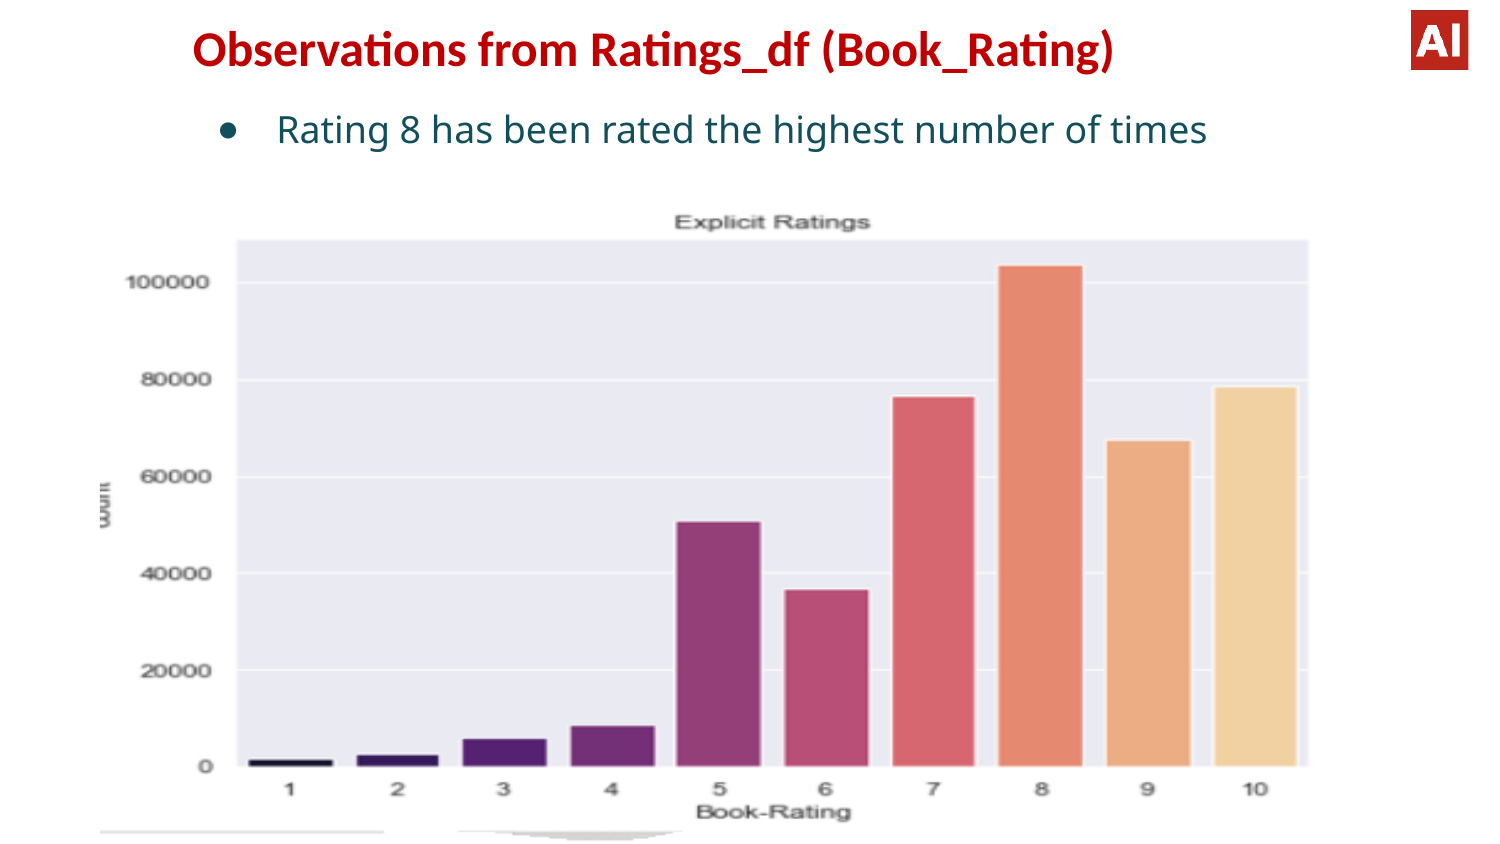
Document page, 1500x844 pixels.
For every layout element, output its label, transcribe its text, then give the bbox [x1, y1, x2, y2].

picture [1411, 10, 1469, 70]
text_box Rating 8 has been rated the highest number of times [200, 98, 1290, 157]
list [99, 159, 1500, 844]
text_box Observations from Ratings_df (Book_Rating) [177, 9, 1273, 85]
